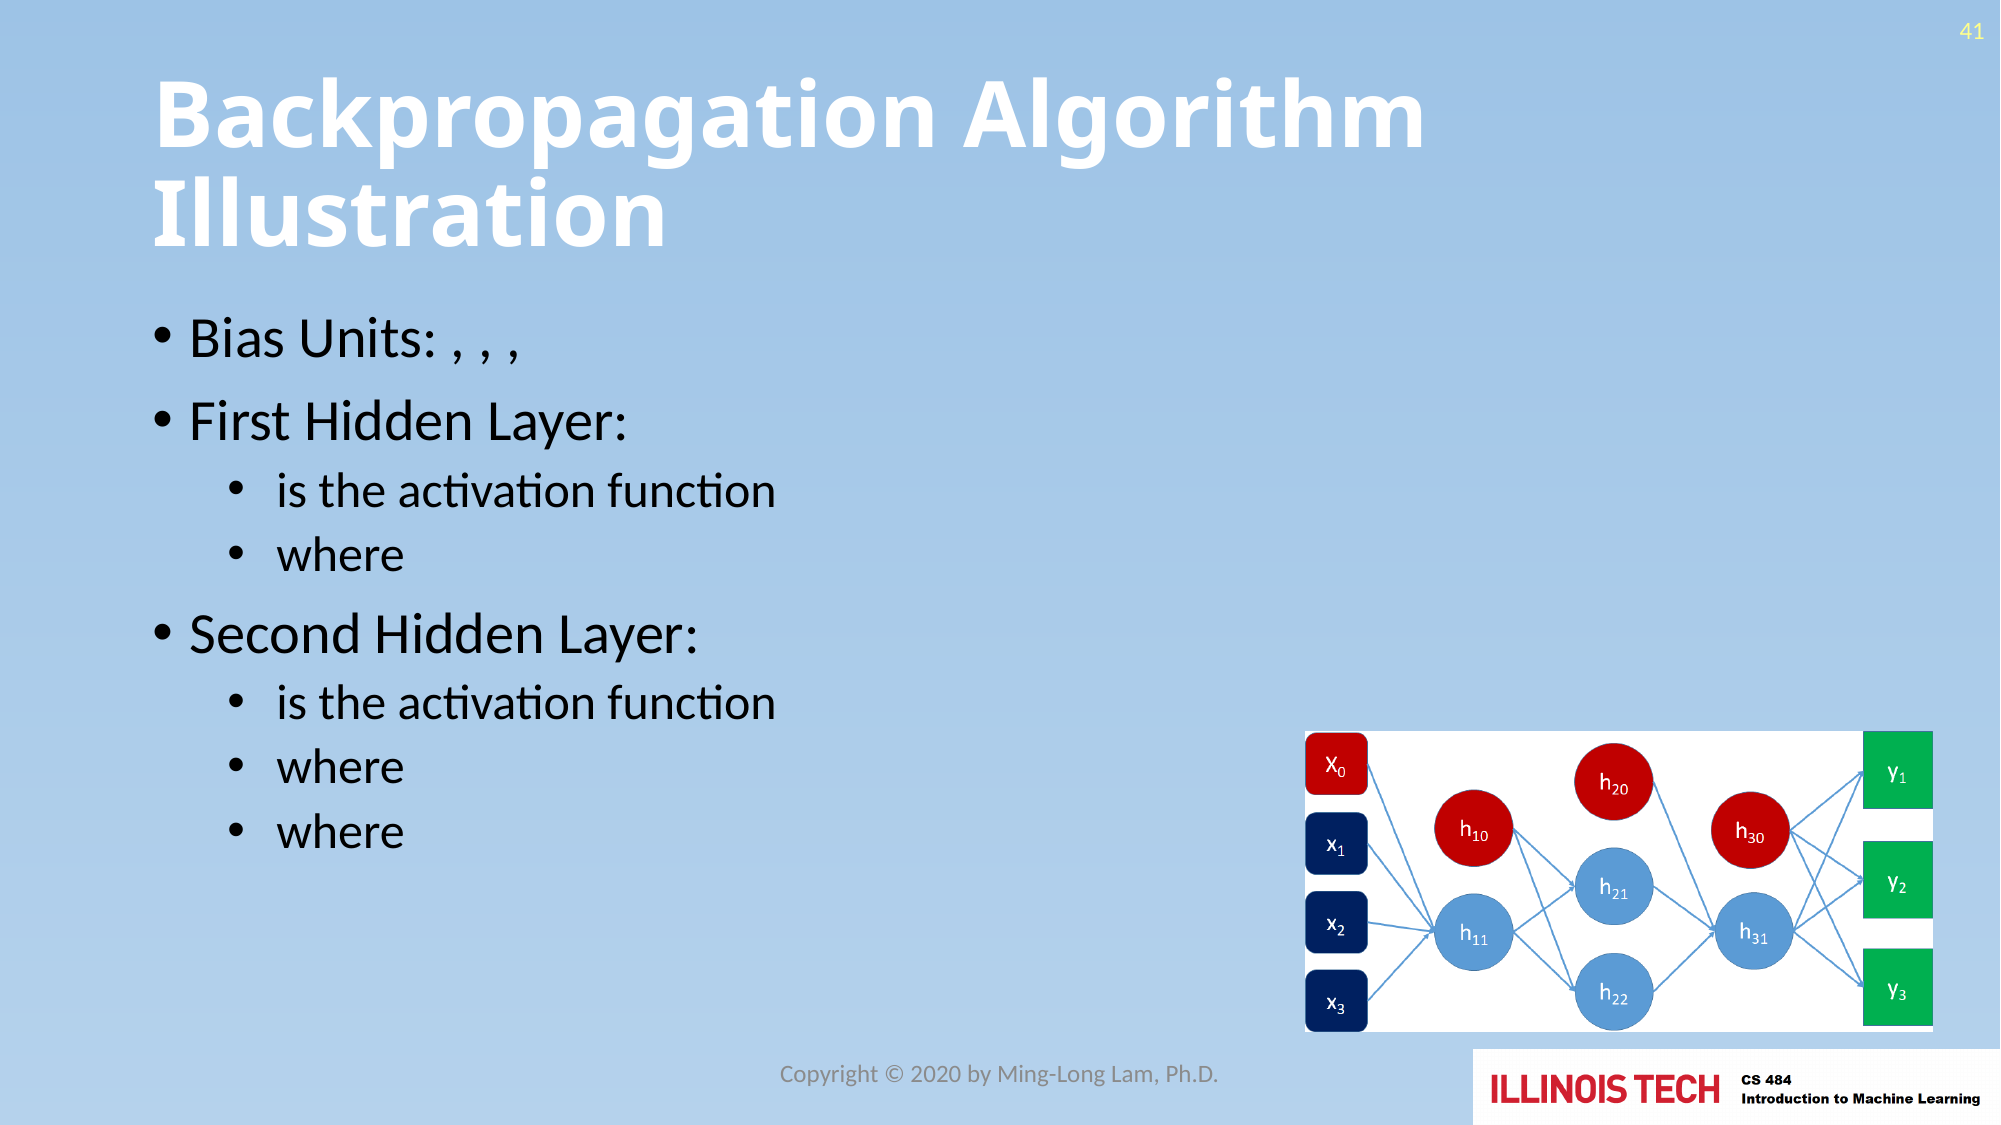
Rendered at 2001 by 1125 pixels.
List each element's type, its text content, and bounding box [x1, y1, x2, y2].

picture [1473, 1049, 2000, 1125]
picture [1305, 731, 1933, 1032]
slide_number 41 [1550, 0, 2000, 60]
title Backpropagation Algorithm Illustration [137, 68, 1863, 266]
footer Copyright © 2020 by Ming-Long Lam, Ph.D. [662, 1042, 1338, 1103]
